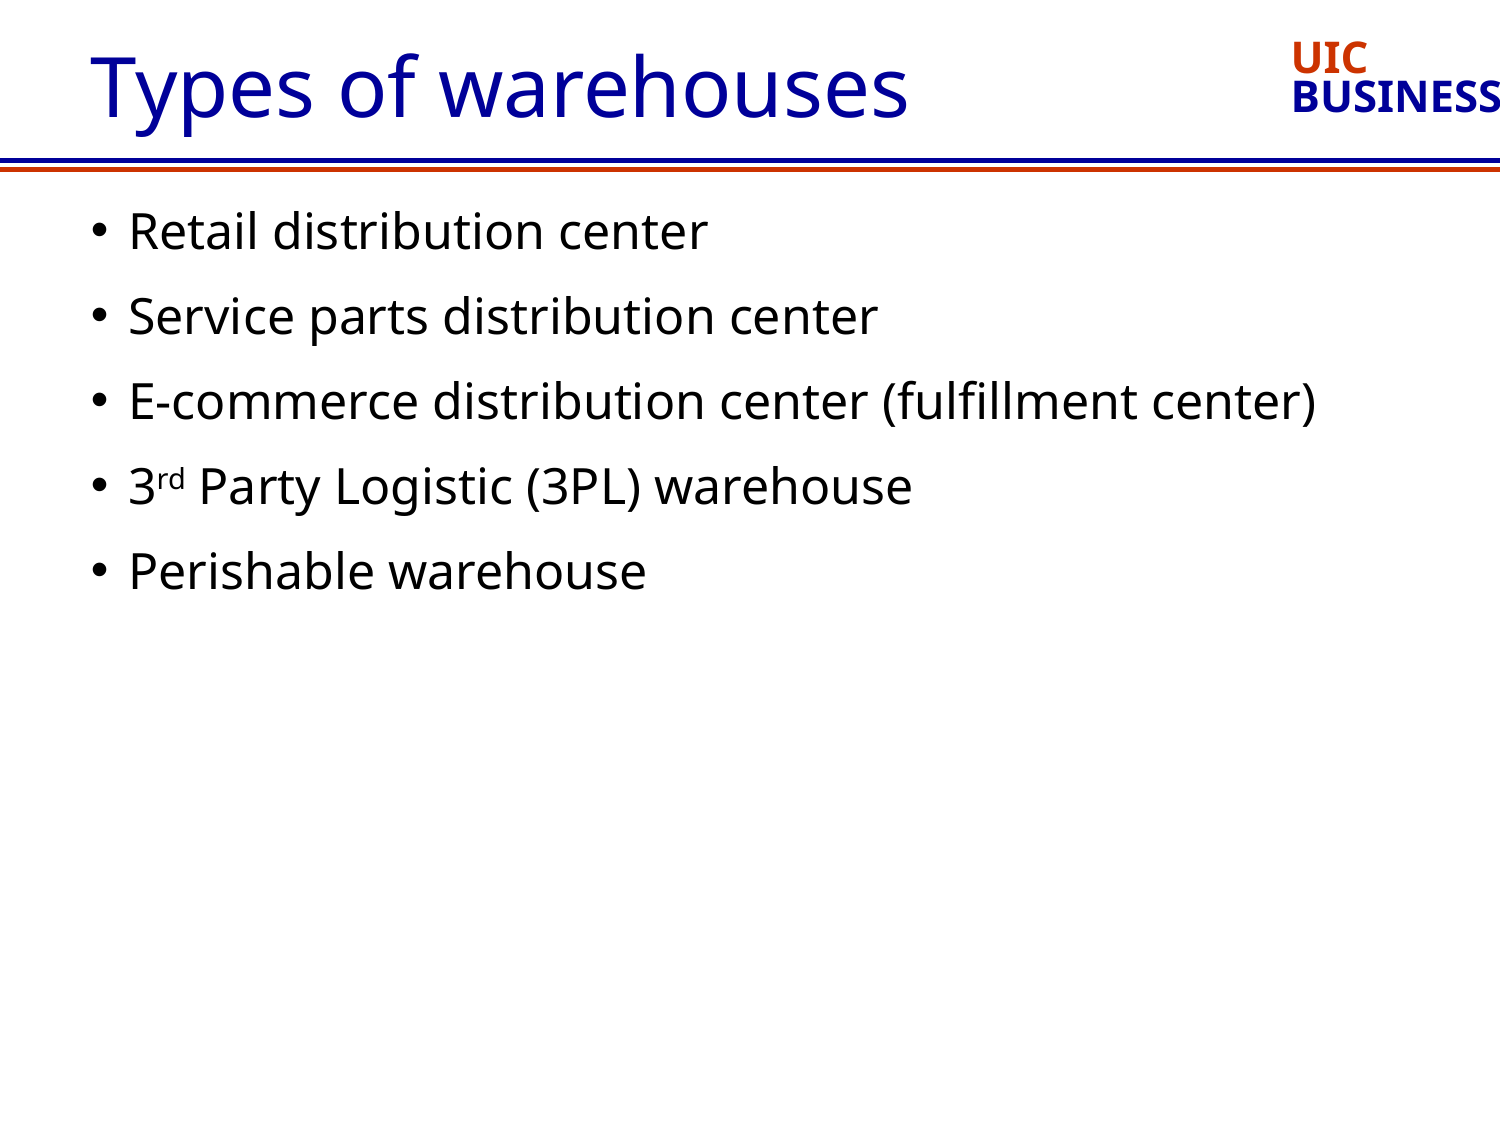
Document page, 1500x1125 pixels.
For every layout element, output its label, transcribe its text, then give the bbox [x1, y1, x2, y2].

title Types of warehouses [75, 19, 1424, 161]
list Retail distribution center Service parts distribution center E-commerce distribution center (fulfillment center) 3rd Party Logistic (3PL) warehouse Perishable warehouse [75, 191, 1424, 1021]
